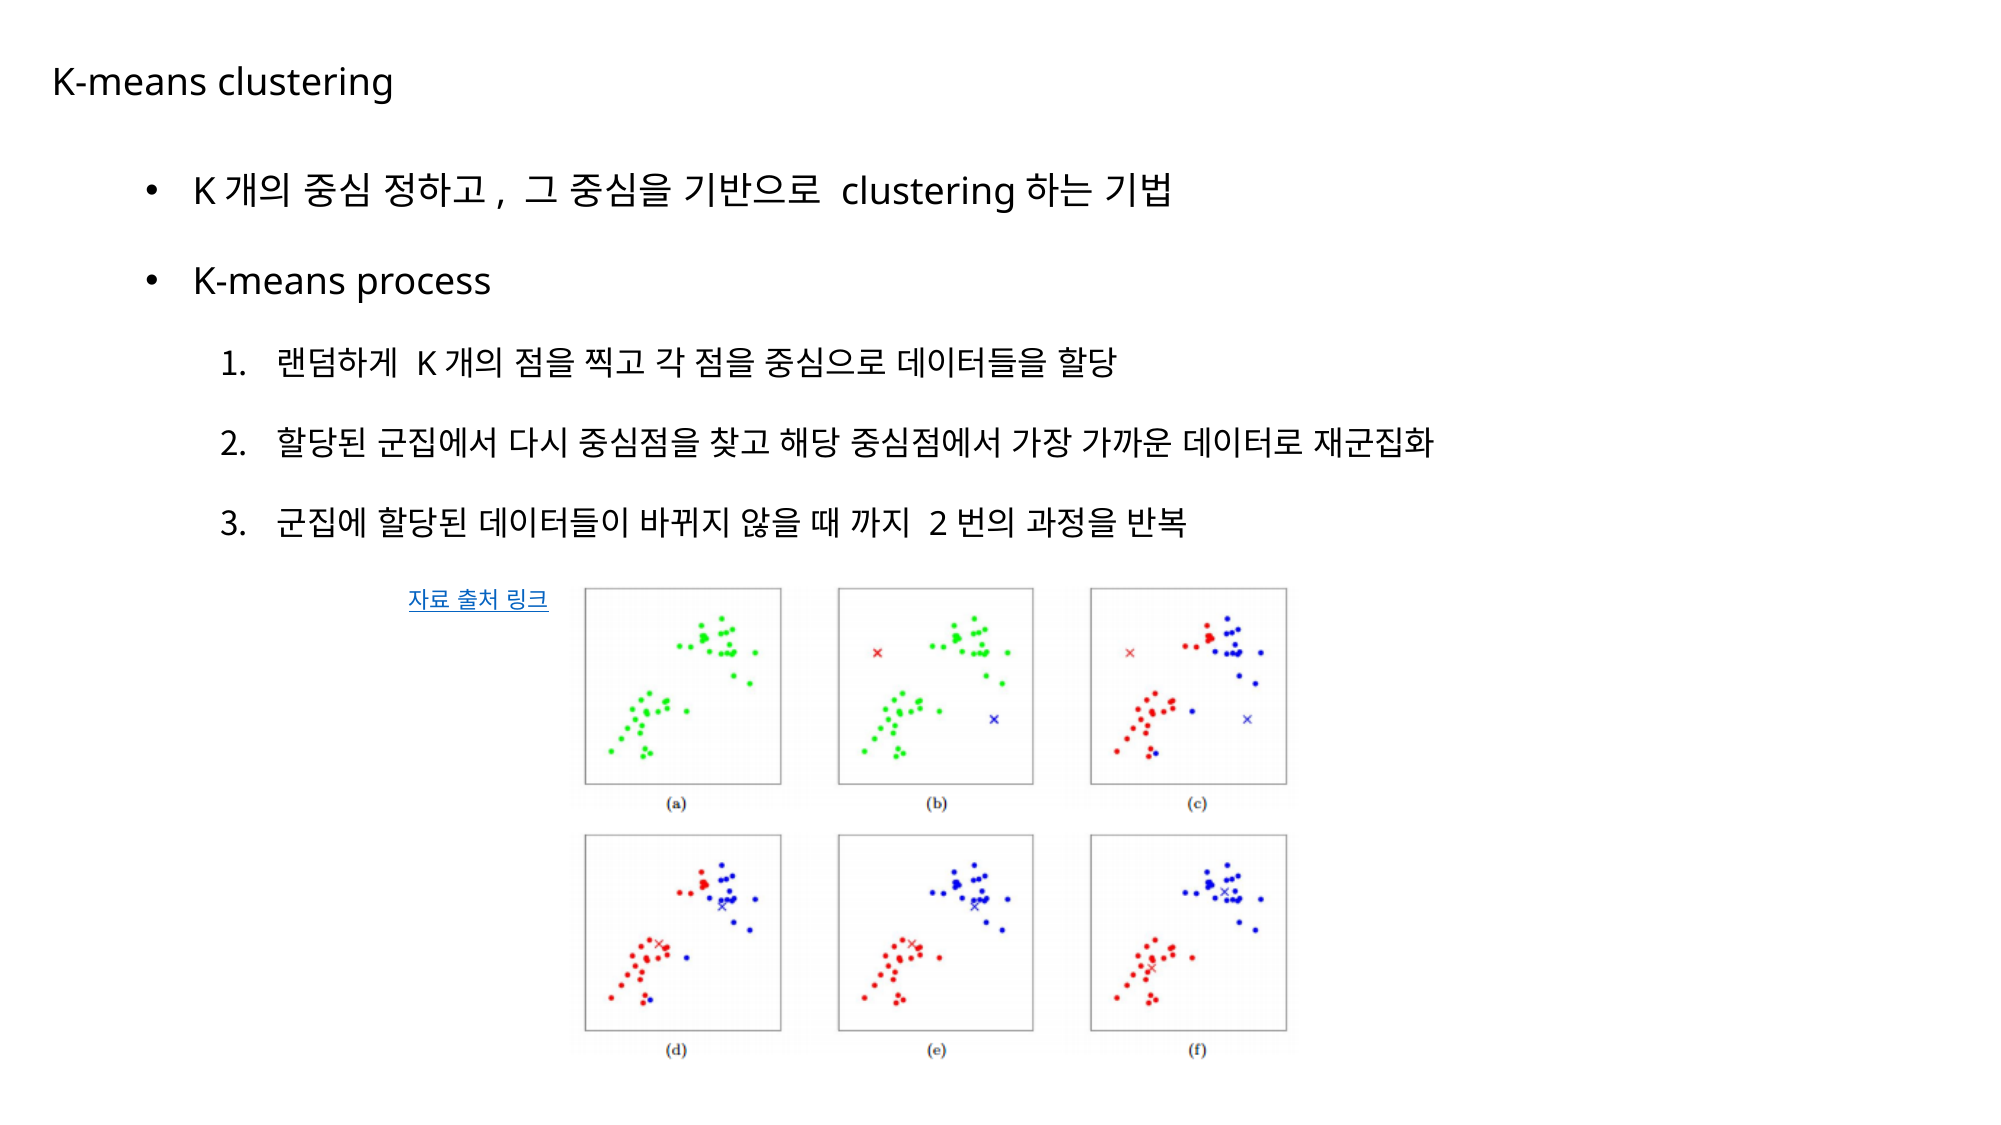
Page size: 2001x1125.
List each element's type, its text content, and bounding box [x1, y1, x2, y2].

title K-means clustering [36, 54, 1830, 111]
picture [569, 578, 1299, 1071]
text_box 자료 출처 링크 [394, 578, 565, 627]
text_box K개의 중심 정하고, 그 중심을 기반으로 clustering하는 기법 K-means process 랜덤하게 K개의 점을 찍고 각 점을 중심으로 데이터들을 할당 할당된 군집에서 다시 중심점을 찾고 해당 중심점에서 가장 가까운 데이터로 재군집화 군집에 할당된 데이터들이 바뀌지 않을 때 까지 2번의 과정을 반복 [130, 115, 1452, 550]
